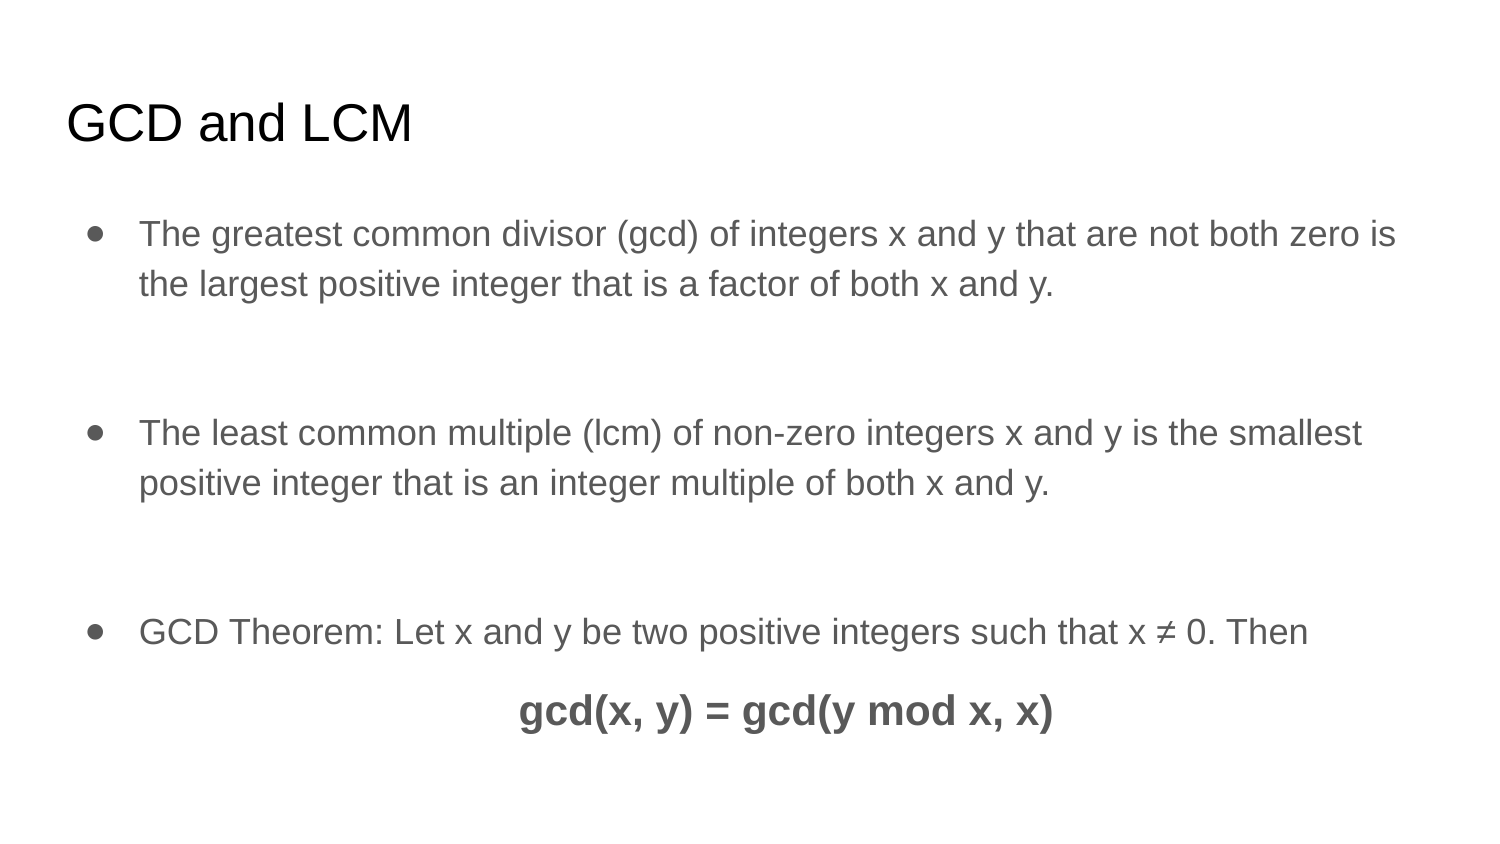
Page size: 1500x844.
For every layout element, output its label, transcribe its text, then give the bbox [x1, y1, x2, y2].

list The greatest common divisor (gcd) of integers x and y that are not both zero is the largest positive integer that is a factor of both x and y. The least common multiple (lcm) of non-zero integers x and y is the smallest positive integer that is an integer multiple of both x and y. GCD Theorem: Let x and y be two positive integers such that x ≠ 0. Then gcd(x, y) = gcd(y mod x, x) [51, 189, 1449, 750]
title GCD and LCM [51, 72, 1449, 167]
